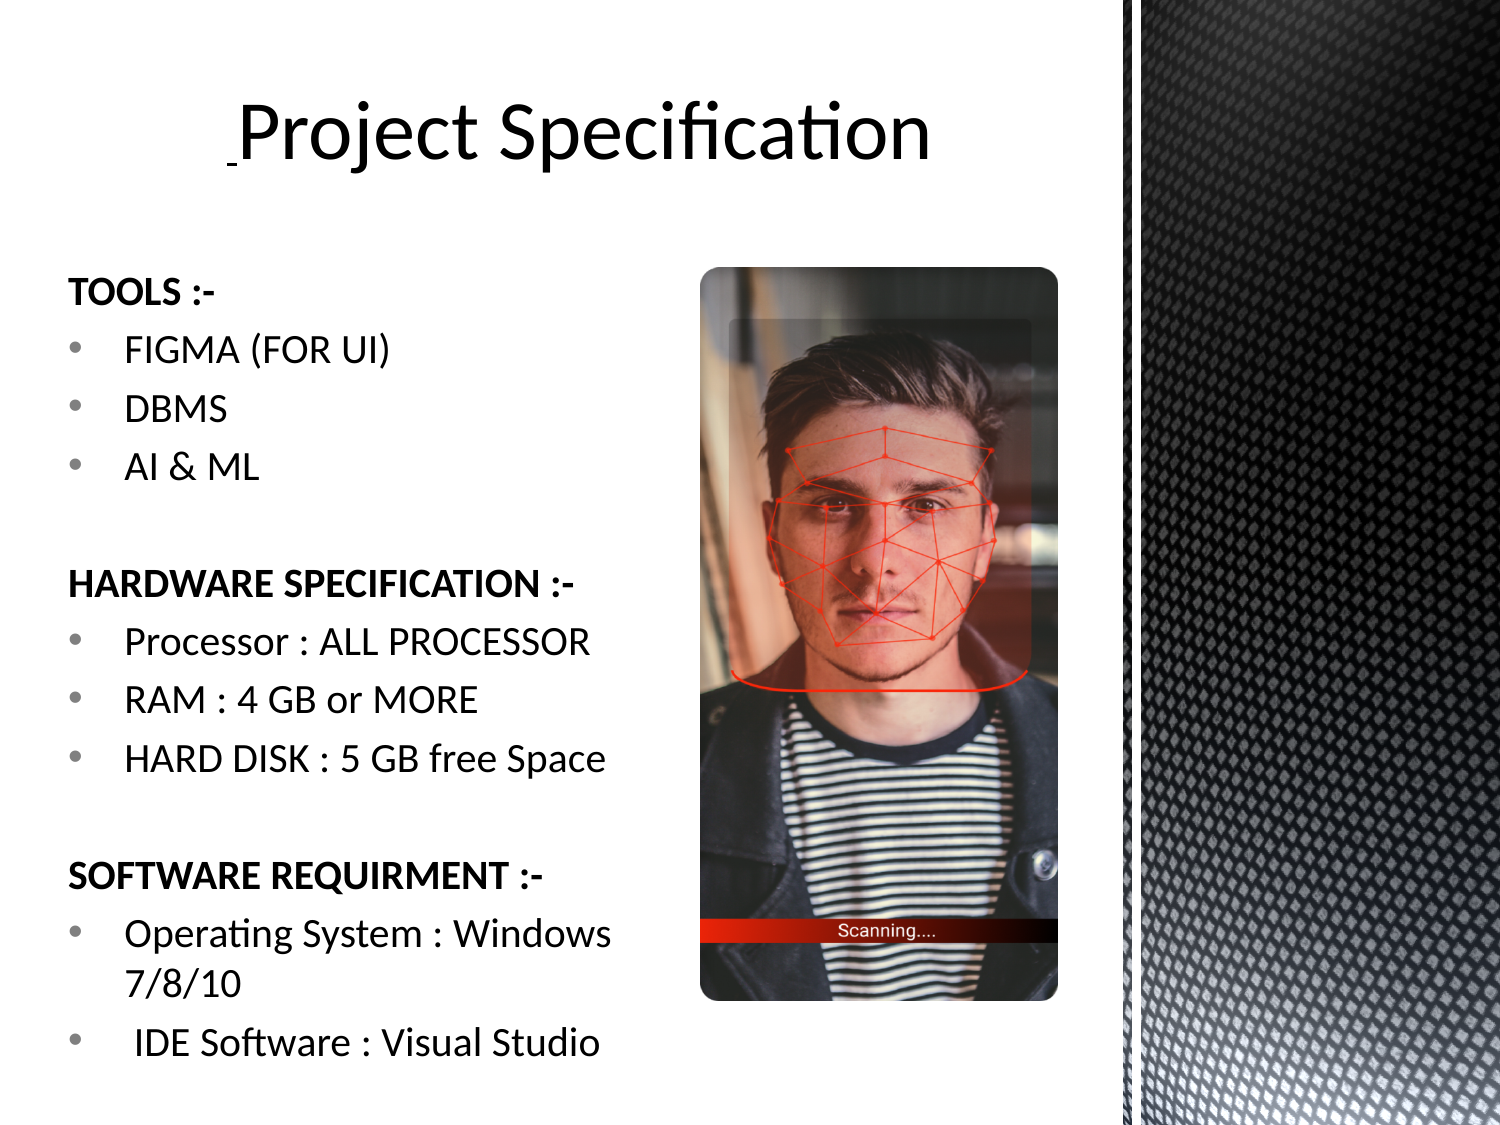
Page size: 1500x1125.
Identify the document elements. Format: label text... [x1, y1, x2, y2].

picture [1123, 0, 1500, 1125]
subtitle TOOLS :- FIGMA (FOR UI) DBMS AI & ML HARDWARE SPECIFICATION :- Processor : ALL PROCESSOR RAM : 4 GB or MORE HARD DISK : 5 GB free Space SOFTWARE REQUIRMENT :- Operating System : Windows 7/8/10 IDE Software : Visual Studio [53, 255, 750, 1083]
picture [700, 266, 1058, 1001]
title Project Specification [99, 66, 1061, 185]
